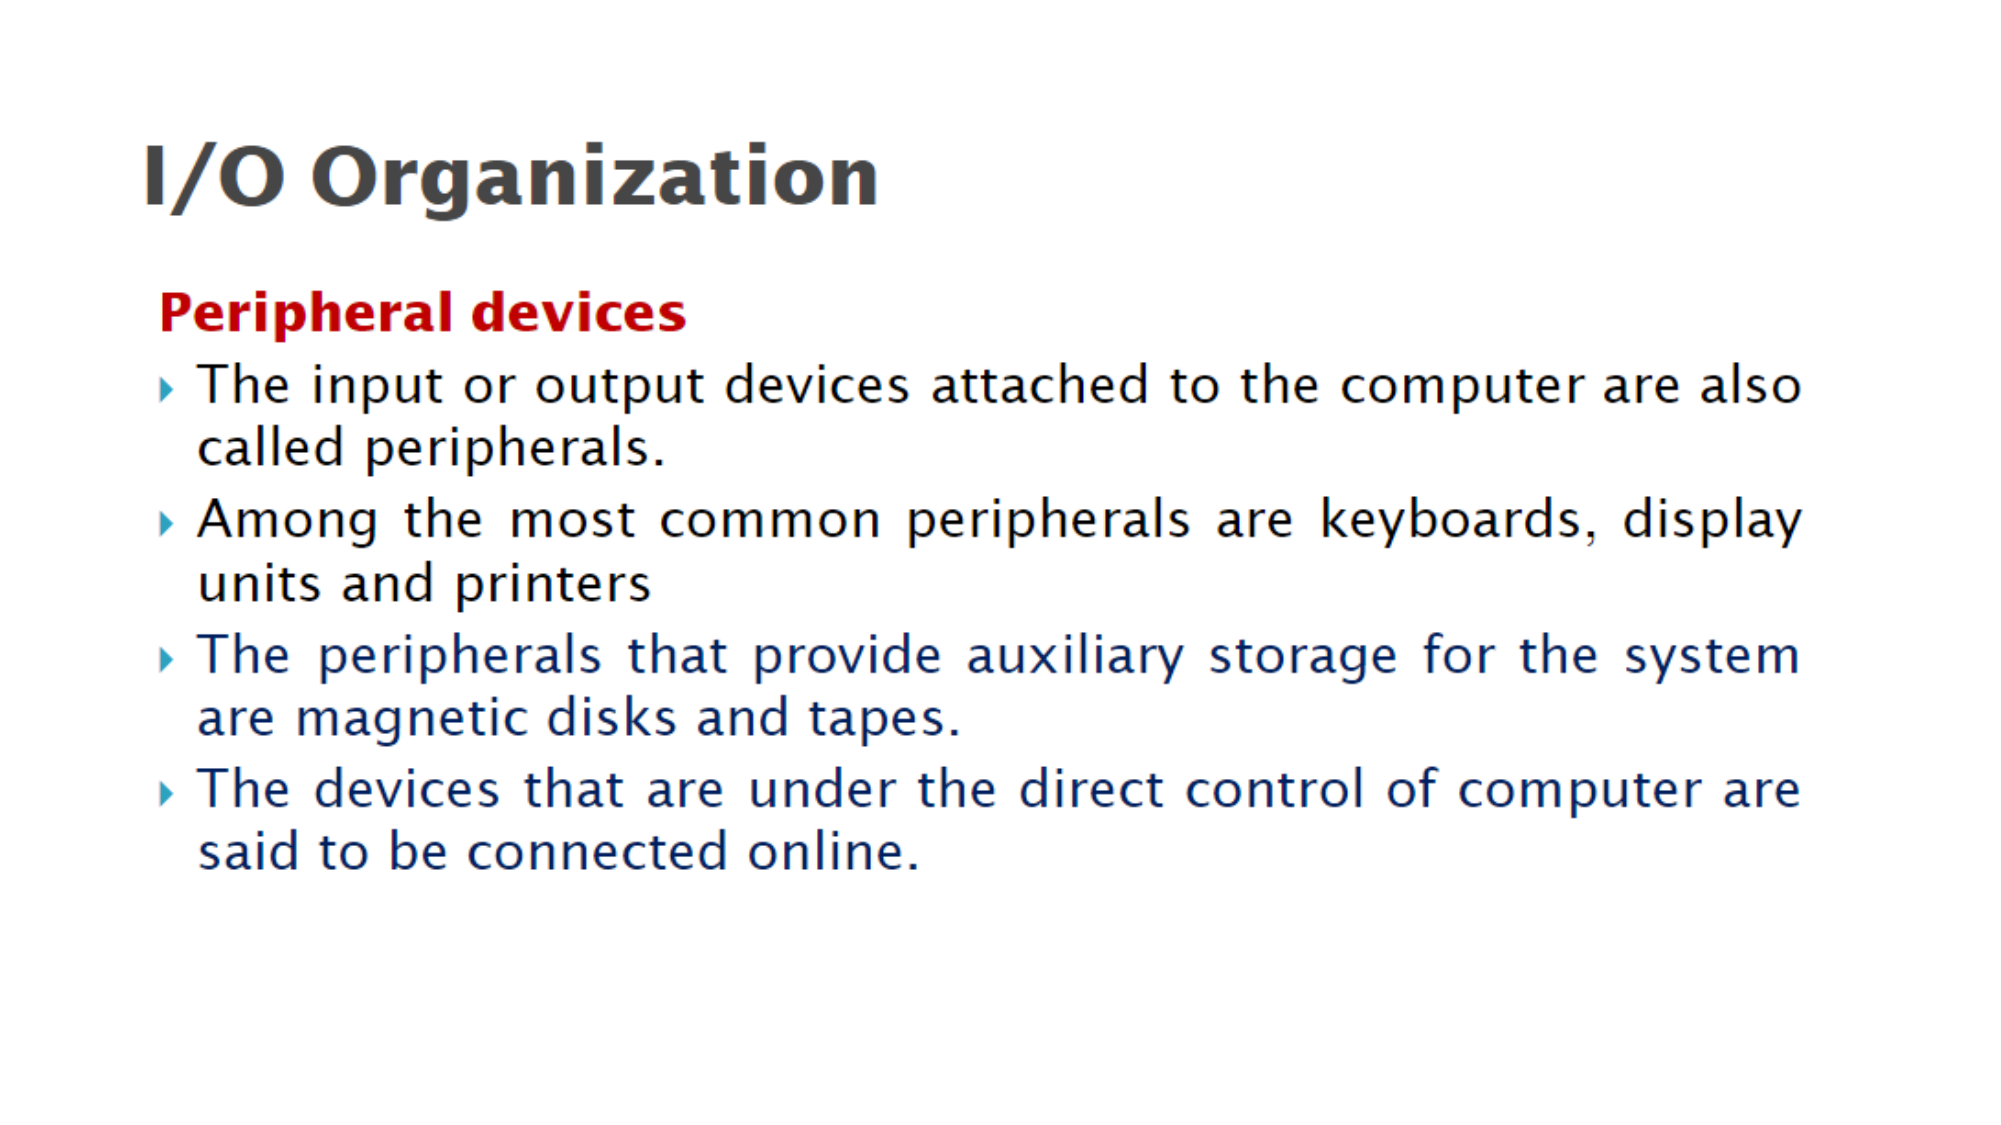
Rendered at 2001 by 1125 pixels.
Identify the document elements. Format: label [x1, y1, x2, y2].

picture [95, 102, 1847, 925]
